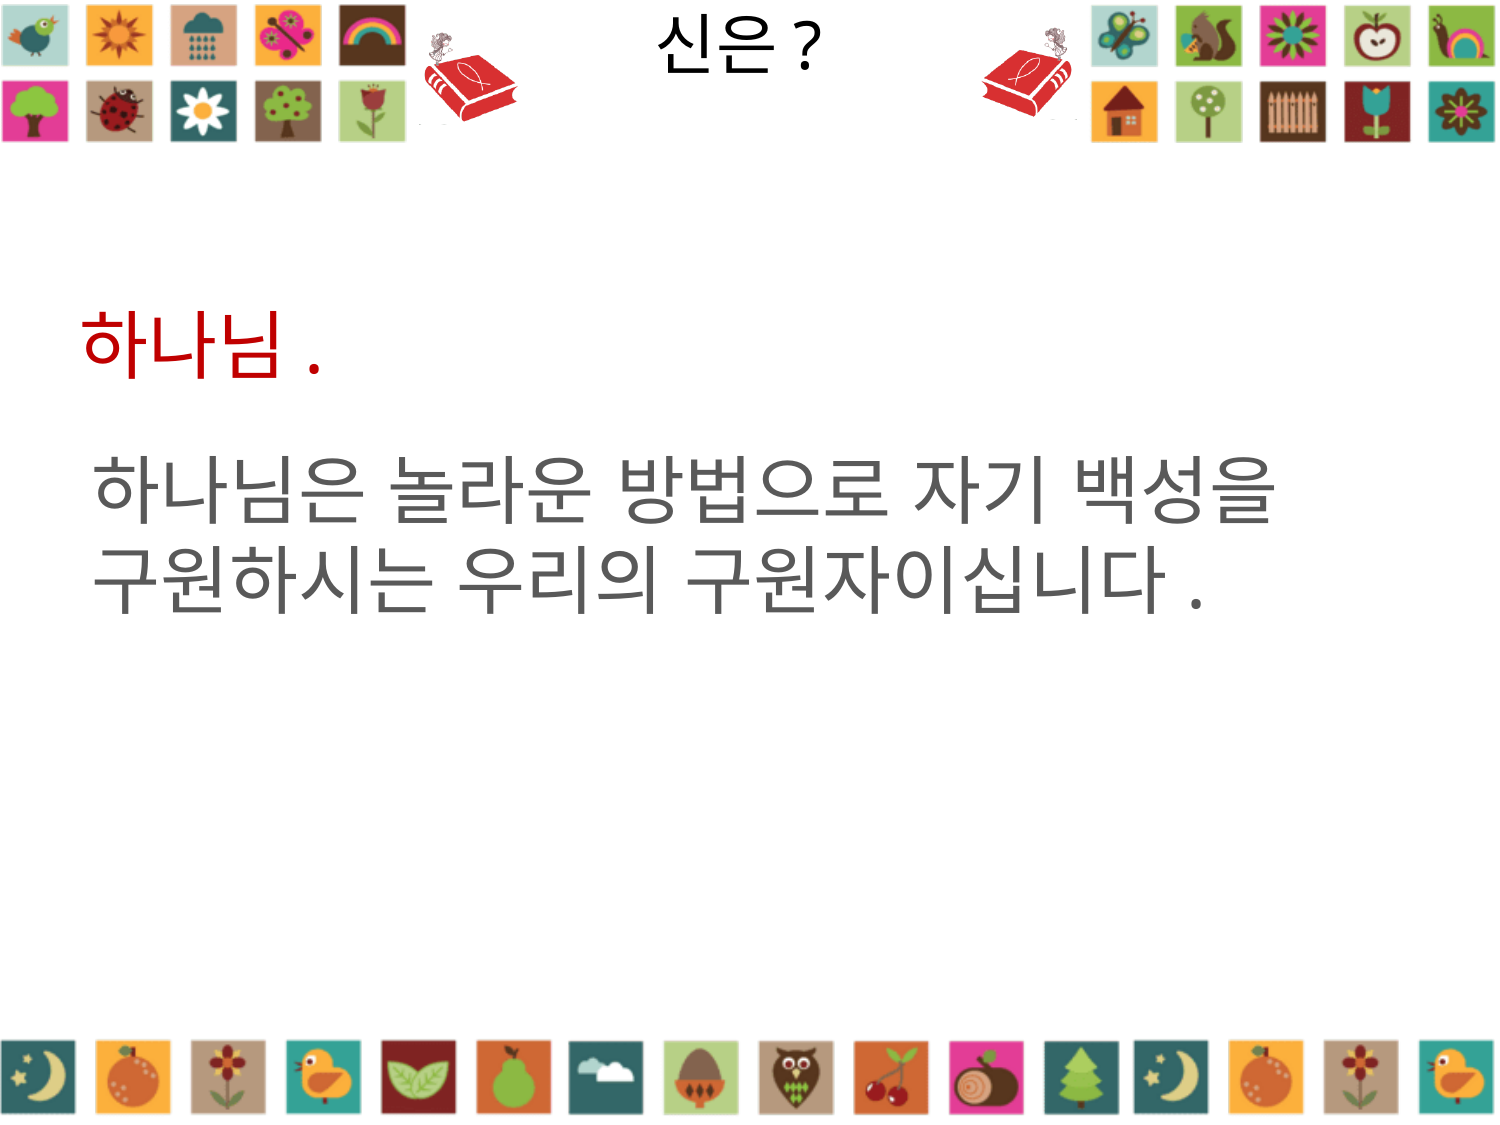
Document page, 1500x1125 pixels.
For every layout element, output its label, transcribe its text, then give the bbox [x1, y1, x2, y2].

picture [950, 3, 1500, 150]
text_box 하나님은 놀라운 방법으로 자기 백성을 구원하시는 우리의 구원자이십니다. [76, 436, 1424, 632]
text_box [0, 1028, 1500, 1118]
text_box 하나님. [64, 290, 1412, 396]
picture [0, 3, 550, 150]
text_box 신은? [414, 0, 1080, 91]
